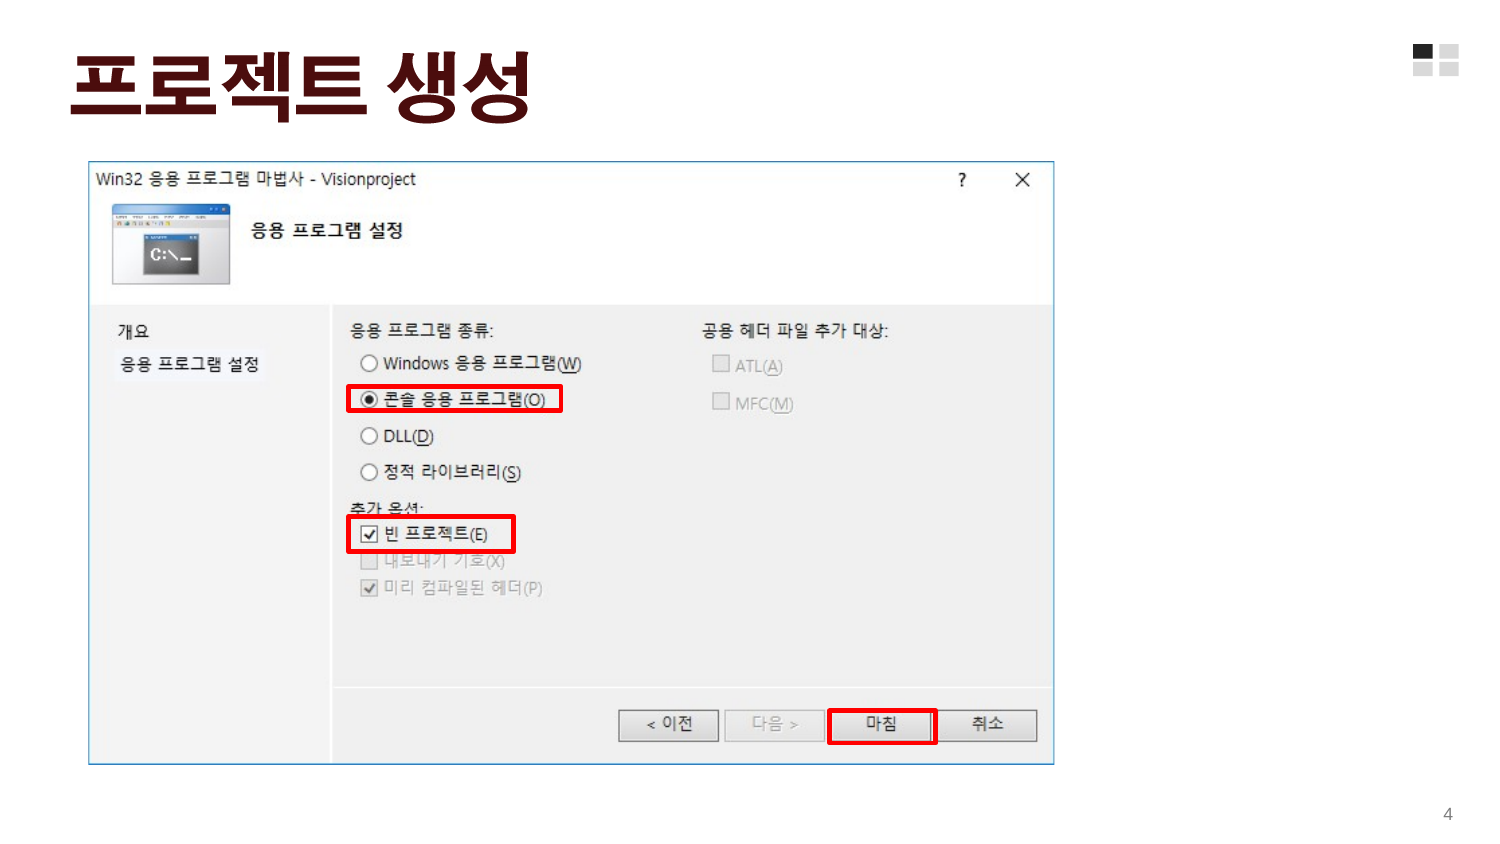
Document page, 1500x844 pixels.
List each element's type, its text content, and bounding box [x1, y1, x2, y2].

text_box [829, 710, 936, 744]
text_box [384, 42, 610, 137]
text_box [1413, 44, 1433, 59]
text_box [88, 161, 1055, 765]
text_box [1439, 44, 1459, 59]
text_box [1439, 61, 1459, 77]
slide_number 4 [1439, 802, 1470, 844]
text_box [348, 386, 561, 411]
text_box [68, 42, 384, 137]
text_box [1413, 61, 1433, 77]
text_box [348, 516, 514, 552]
